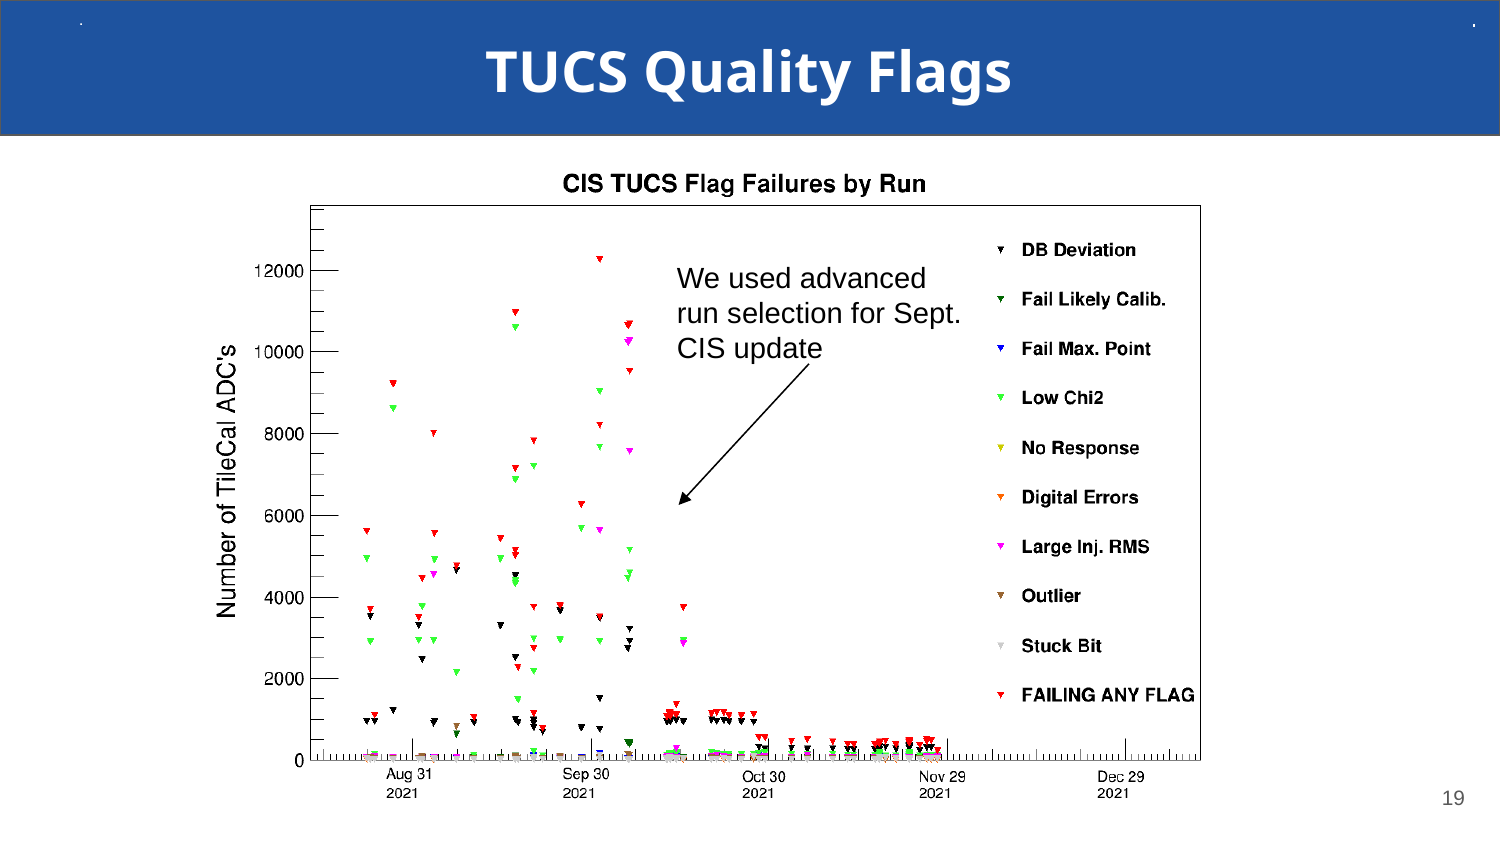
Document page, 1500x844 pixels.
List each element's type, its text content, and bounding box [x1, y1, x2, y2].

title TUCS Quality Flags [74, 20, 1425, 115]
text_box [678, 363, 810, 506]
picture [199, 159, 1299, 819]
text_box [0, 0, 1500, 135]
slide_number ‹#› [1389, 764, 1480, 830]
